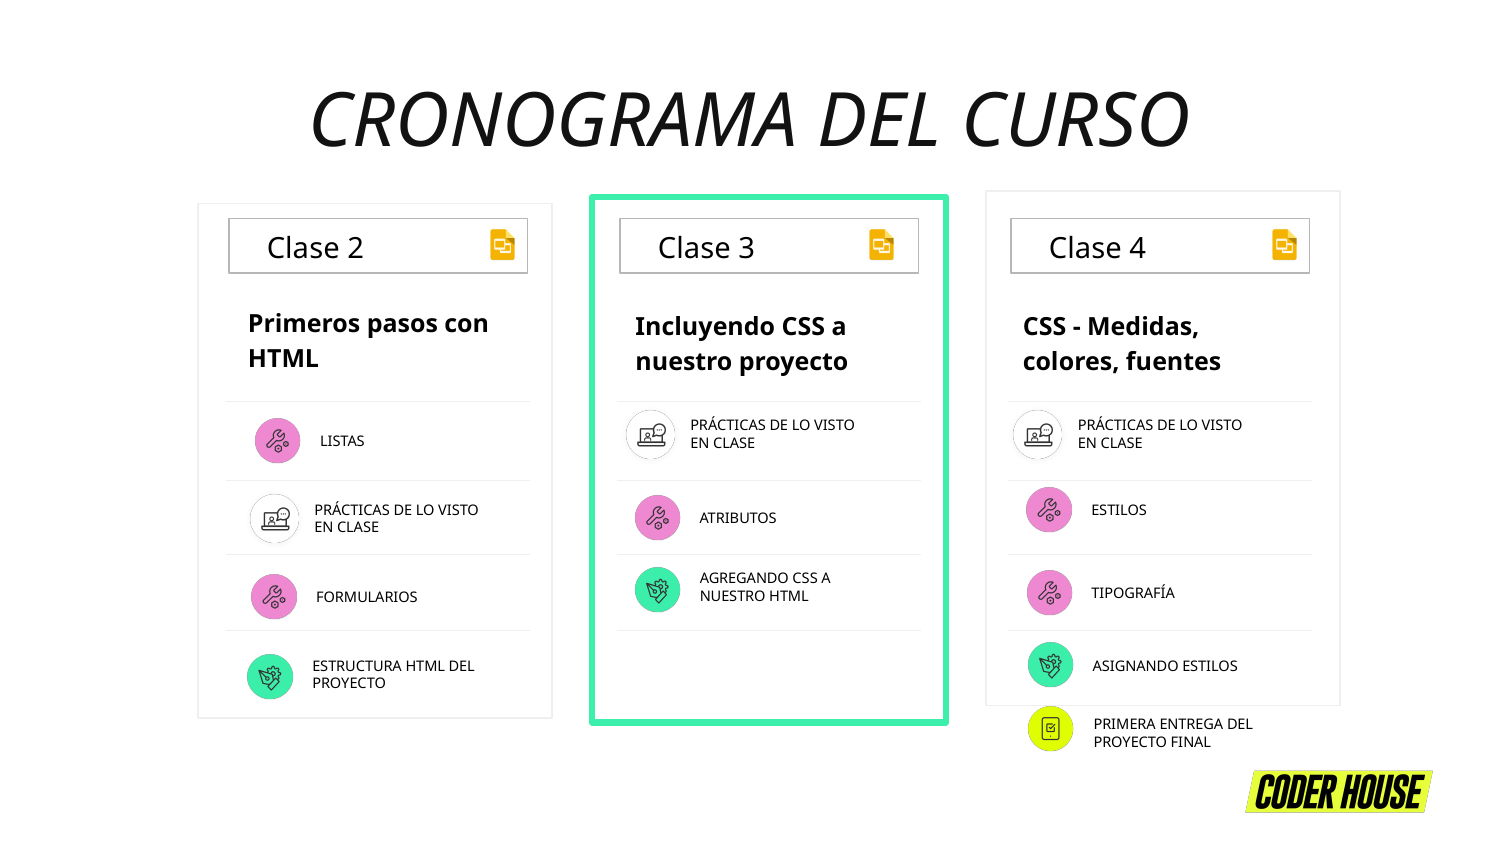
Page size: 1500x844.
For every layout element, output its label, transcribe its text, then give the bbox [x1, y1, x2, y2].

text_box TIPOGRAFÍA [1078, 569, 1297, 616]
picture [1025, 638, 1077, 690]
text_box PRÁCTICAS DE LO VISTO EN CLASE [685, 410, 871, 453]
picture [1241, 764, 1437, 819]
text_box Incluyendo CSS a nuestro proyecto [620, 291, 925, 361]
picture [865, 227, 898, 261]
picture [1268, 227, 1301, 261]
picture [244, 651, 296, 703]
text_box ATRIBUTOS [685, 494, 905, 541]
text_box [1237, 218, 1310, 273]
text_box Clase 2 [251, 214, 455, 275]
picture [620, 404, 681, 465]
picture [1023, 484, 1075, 535]
text_box [455, 218, 528, 273]
text_box Clase 4 [1033, 214, 1237, 275]
text_box Clase 3 [642, 214, 846, 275]
text_box Primeros pasos con HTML [232, 288, 538, 358]
picture [632, 563, 684, 615]
text_box ASIGNANDO ESTILOS [1080, 641, 1306, 689]
picture [1023, 567, 1075, 618]
text_box PRÁCTICAS DE LO VISTO EN CLASE [1073, 410, 1258, 453]
text_box [198, 203, 553, 719]
text_box FORMULARIOS [303, 573, 522, 620]
picture [243, 488, 305, 550]
picture [632, 491, 683, 543]
text_box [228, 218, 251, 273]
text_box AGREGANDO CSS A NUESTRO HTML [686, 563, 913, 601]
text_box CRONOGRAMA DEL CURSO [229, 34, 1271, 198]
text_box [592, 198, 947, 723]
picture [1025, 703, 1076, 754]
picture [248, 571, 300, 622]
text_box PRÁCTICAS DE LO VISTO EN CLASE [308, 488, 494, 538]
text_box CSS - Medidas, colores, fuentes [1007, 291, 1313, 361]
text_box ESTRUCTURA HTML DEL PROYECTO [297, 641, 526, 689]
text_box [985, 190, 1340, 706]
text_box LISTAS [305, 417, 526, 464]
text_box [619, 218, 642, 273]
picture [486, 227, 520, 261]
text_box [846, 218, 919, 273]
text_box PRIMERA ENTREGA DEL PROYECTO FINAL [1078, 700, 1274, 752]
text_box ESTILOS [1080, 488, 1297, 533]
picture [1007, 404, 1069, 465]
picture [252, 415, 304, 467]
text_box [1010, 218, 1033, 273]
